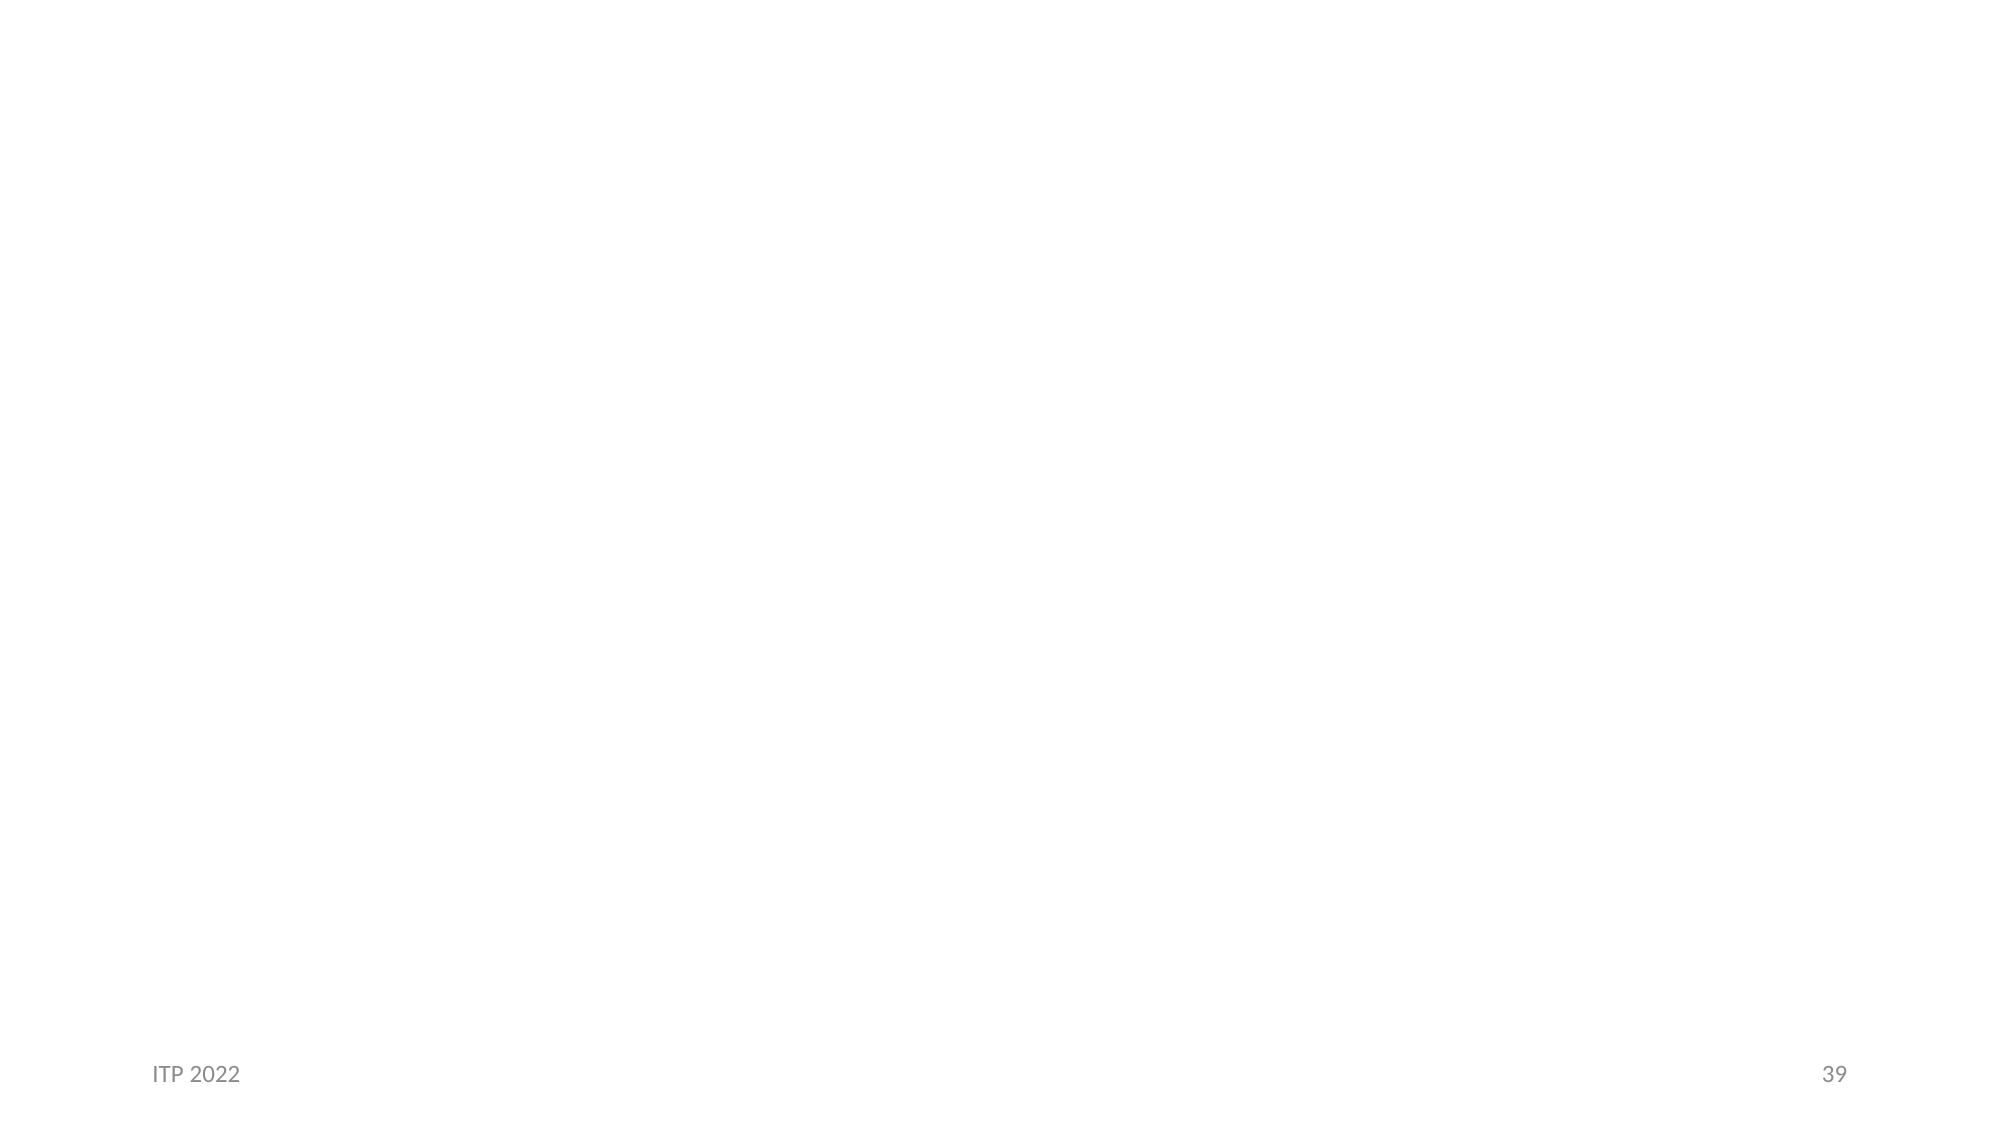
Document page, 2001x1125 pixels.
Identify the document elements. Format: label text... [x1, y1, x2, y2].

slide_number ITP 2022 [137, 1042, 588, 1103]
slide_number 39 [1412, 1042, 1863, 1103]
